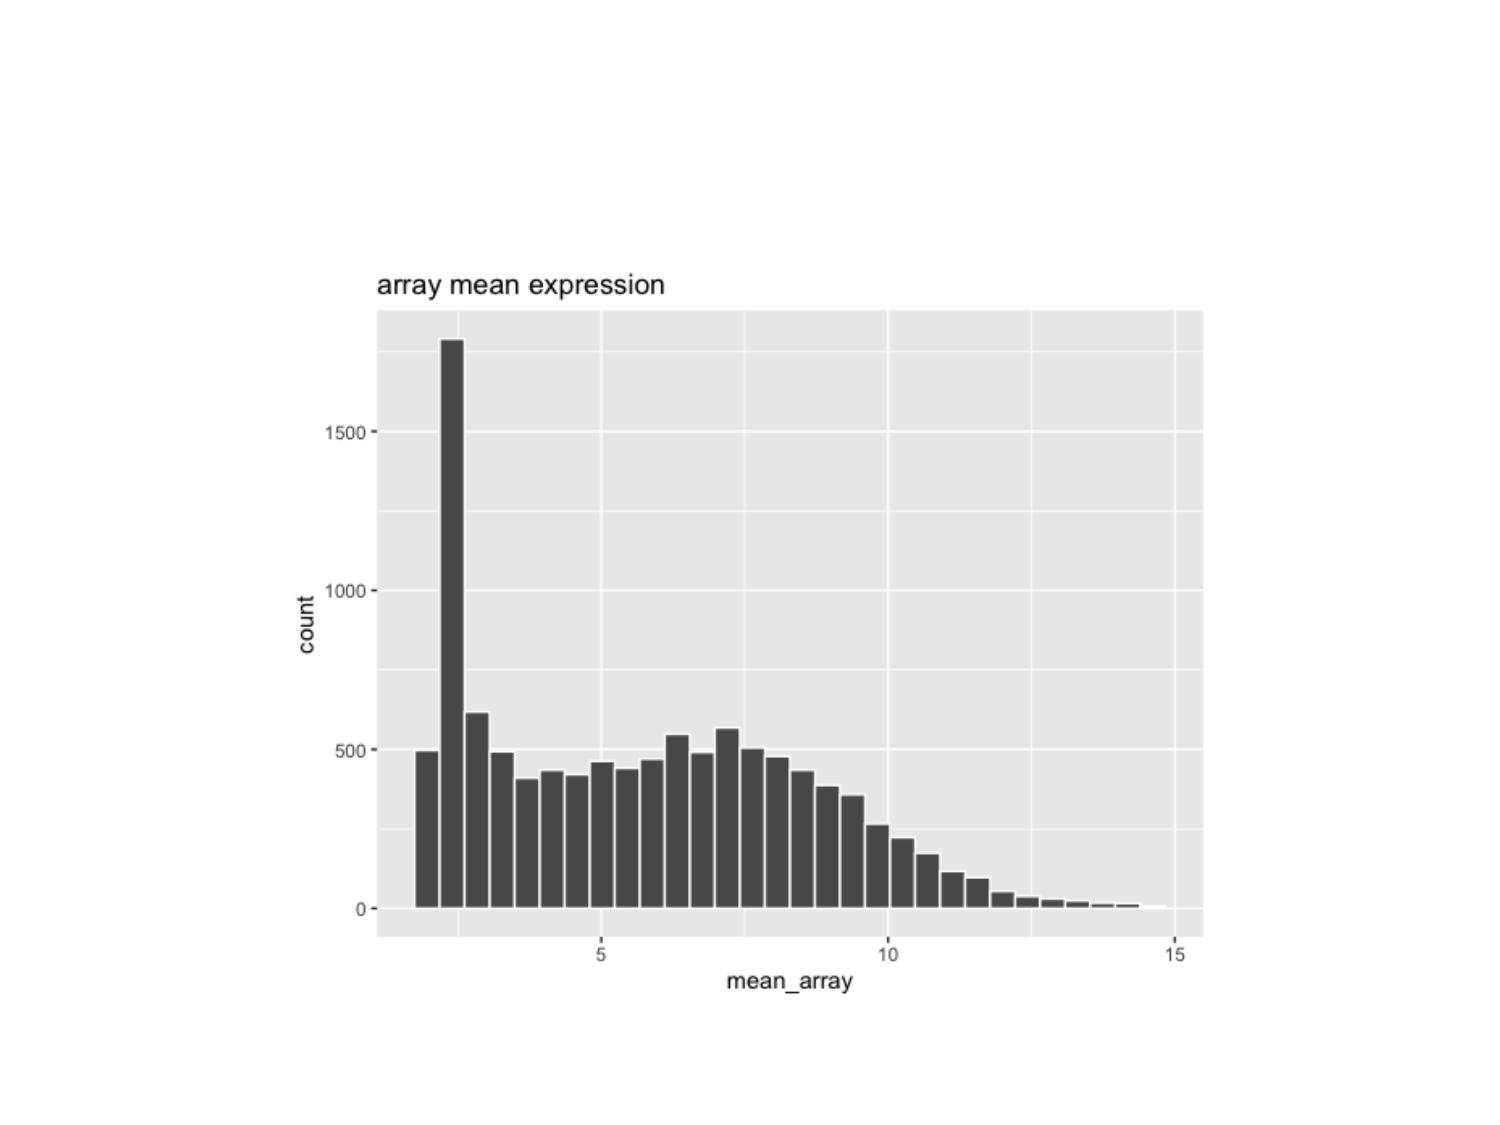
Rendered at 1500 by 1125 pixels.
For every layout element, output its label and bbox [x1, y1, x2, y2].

picture [285, 262, 1215, 1005]
